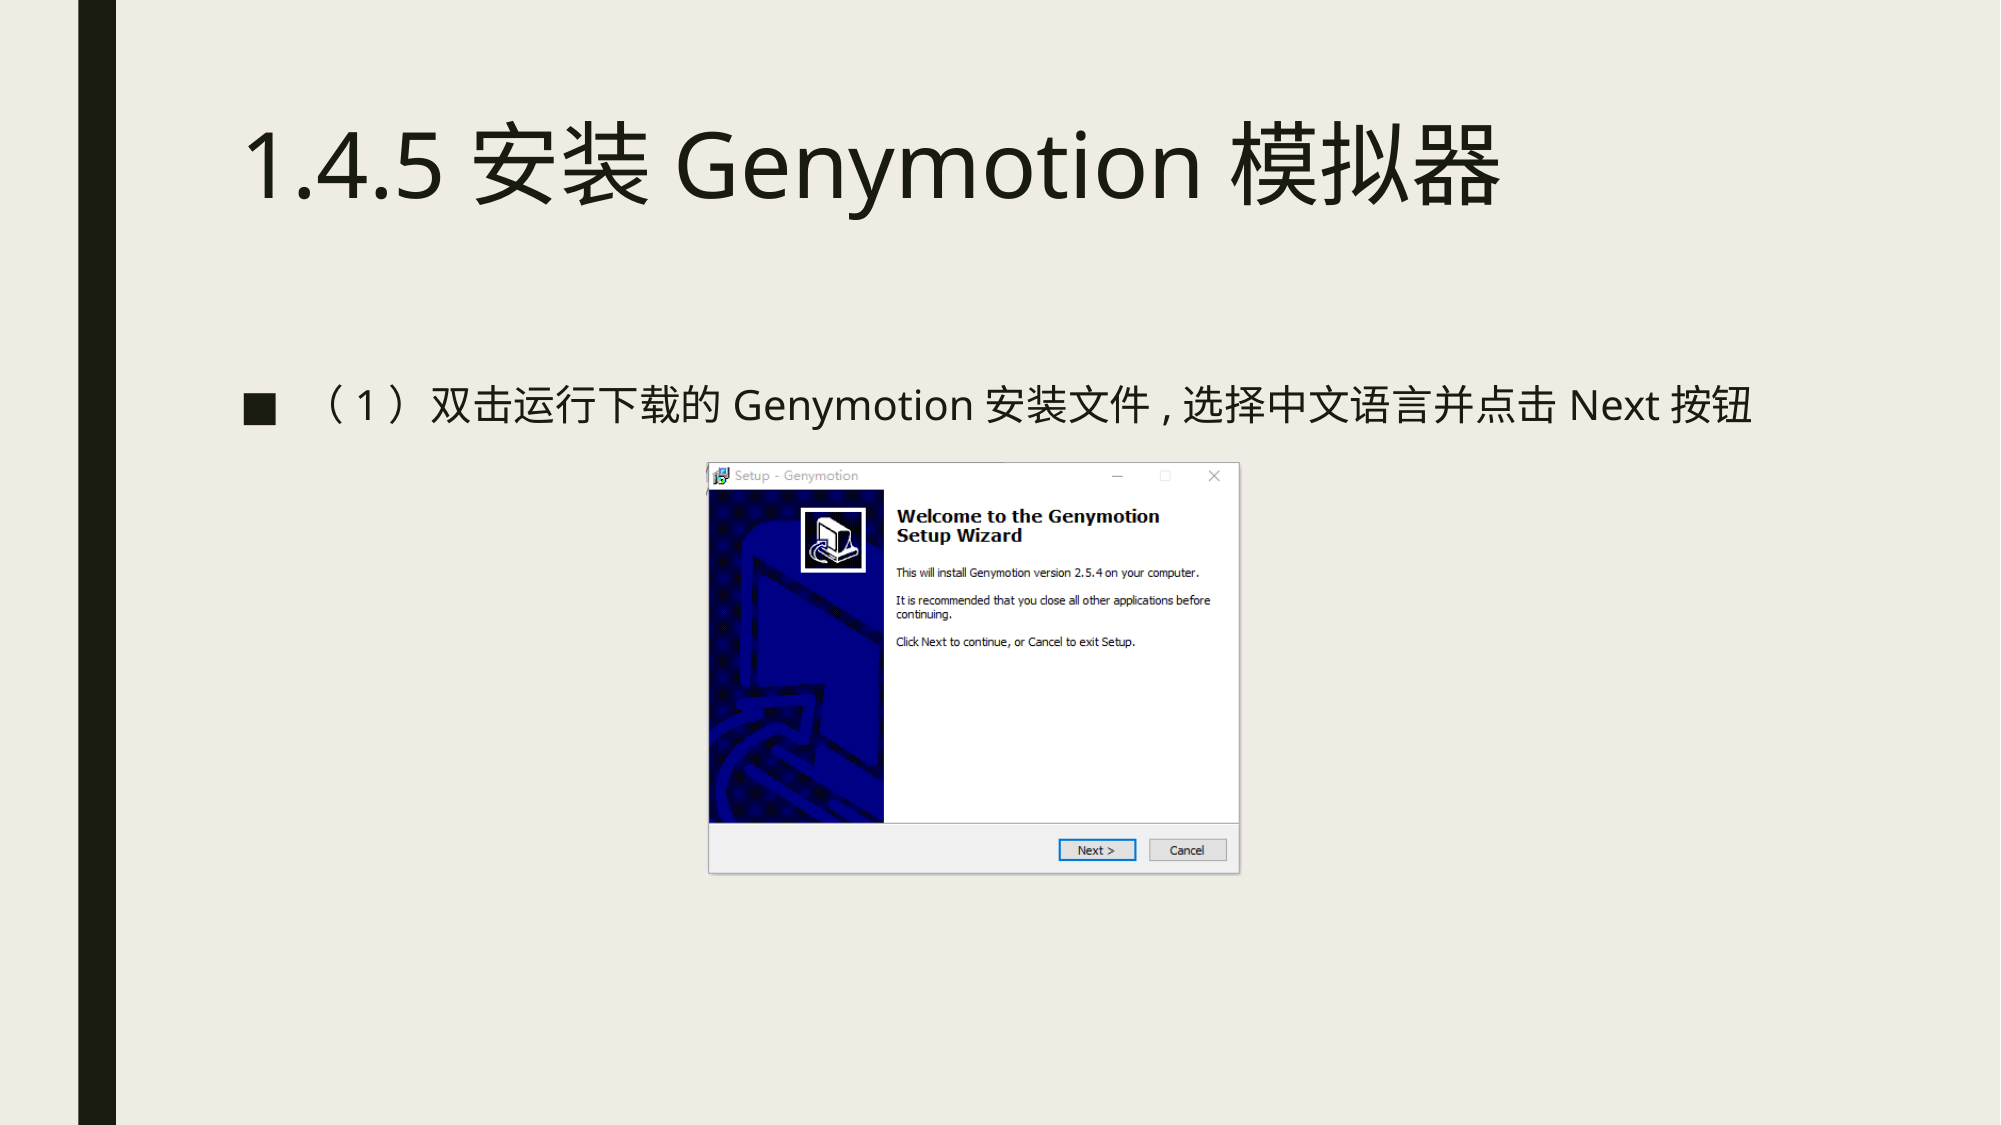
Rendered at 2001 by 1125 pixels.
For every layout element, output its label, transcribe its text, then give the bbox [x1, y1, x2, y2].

title 1.4.5安装Genymotion模拟器 [225, 112, 1800, 357]
list （1）双击运行下载的Genymotion安装文件,选择中文语言并点击Next按钮 [225, 375, 1800, 963]
picture [706, 462, 1242, 876]
